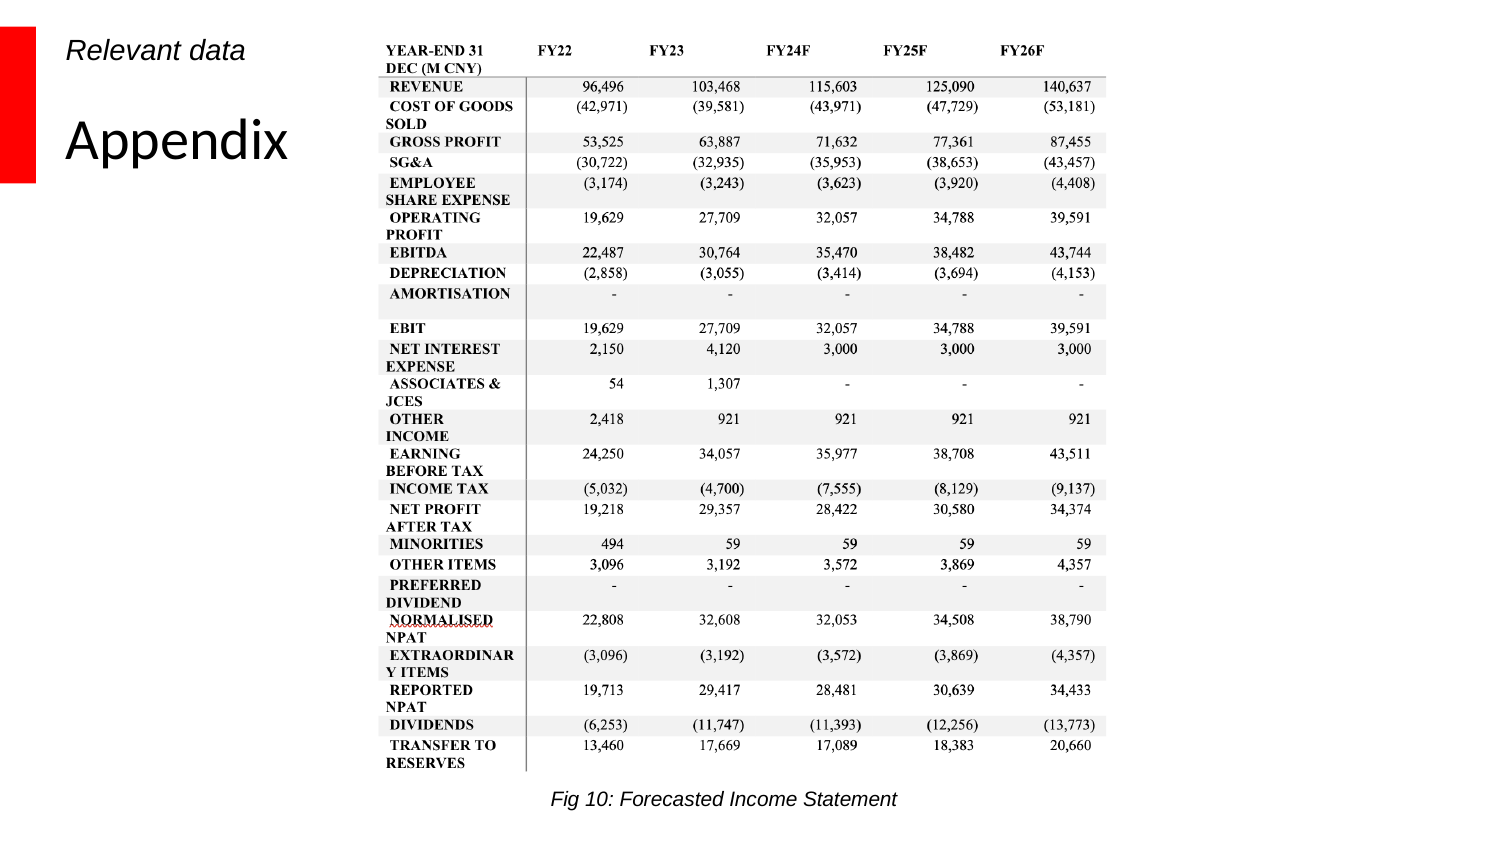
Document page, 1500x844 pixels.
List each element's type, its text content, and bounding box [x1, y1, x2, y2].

text_box Relevant data Appendix [50, 6, 1147, 179]
text_box [0, 24, 38, 186]
text_box Fig 10: Forecasted Income Statement [174, 778, 1274, 819]
picture [372, 26, 1128, 779]
